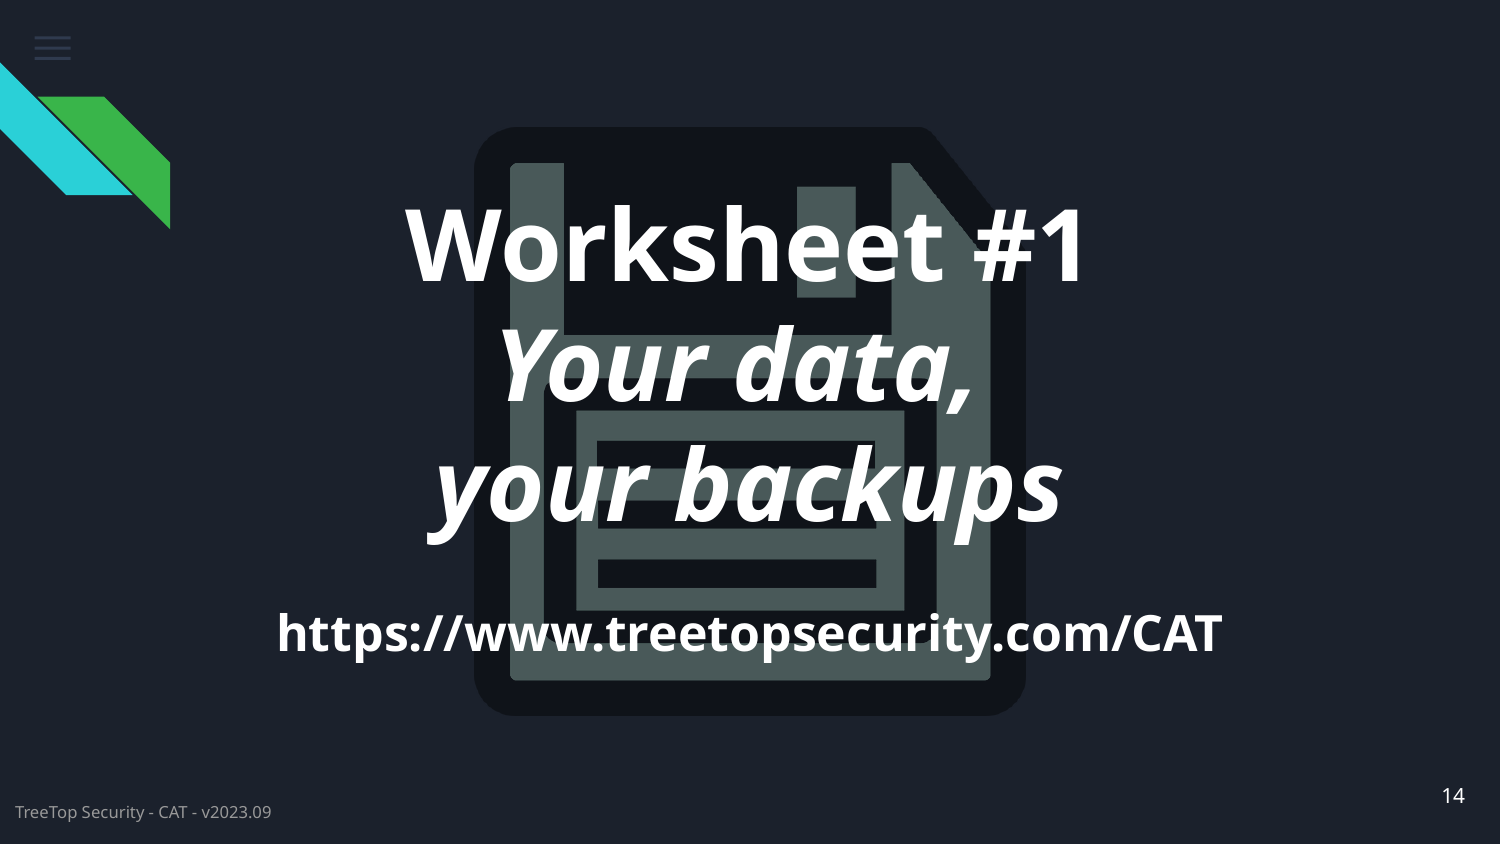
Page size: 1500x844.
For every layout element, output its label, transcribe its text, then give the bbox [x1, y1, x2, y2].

picture [474, 127, 1026, 717]
title Worksheet #1 Your data, your backups https://www.treetopsecurity.com/CAT [1030, 152, 1385, 692]
slide_number TreeTop Security - CAT - v2023.09 [0, 779, 490, 844]
slide_number ‹#› [1389, 764, 1480, 830]
title Worksheet #1 Your data, your backups https://www.treetopsecurity.com/CAT [115, 152, 469, 692]
